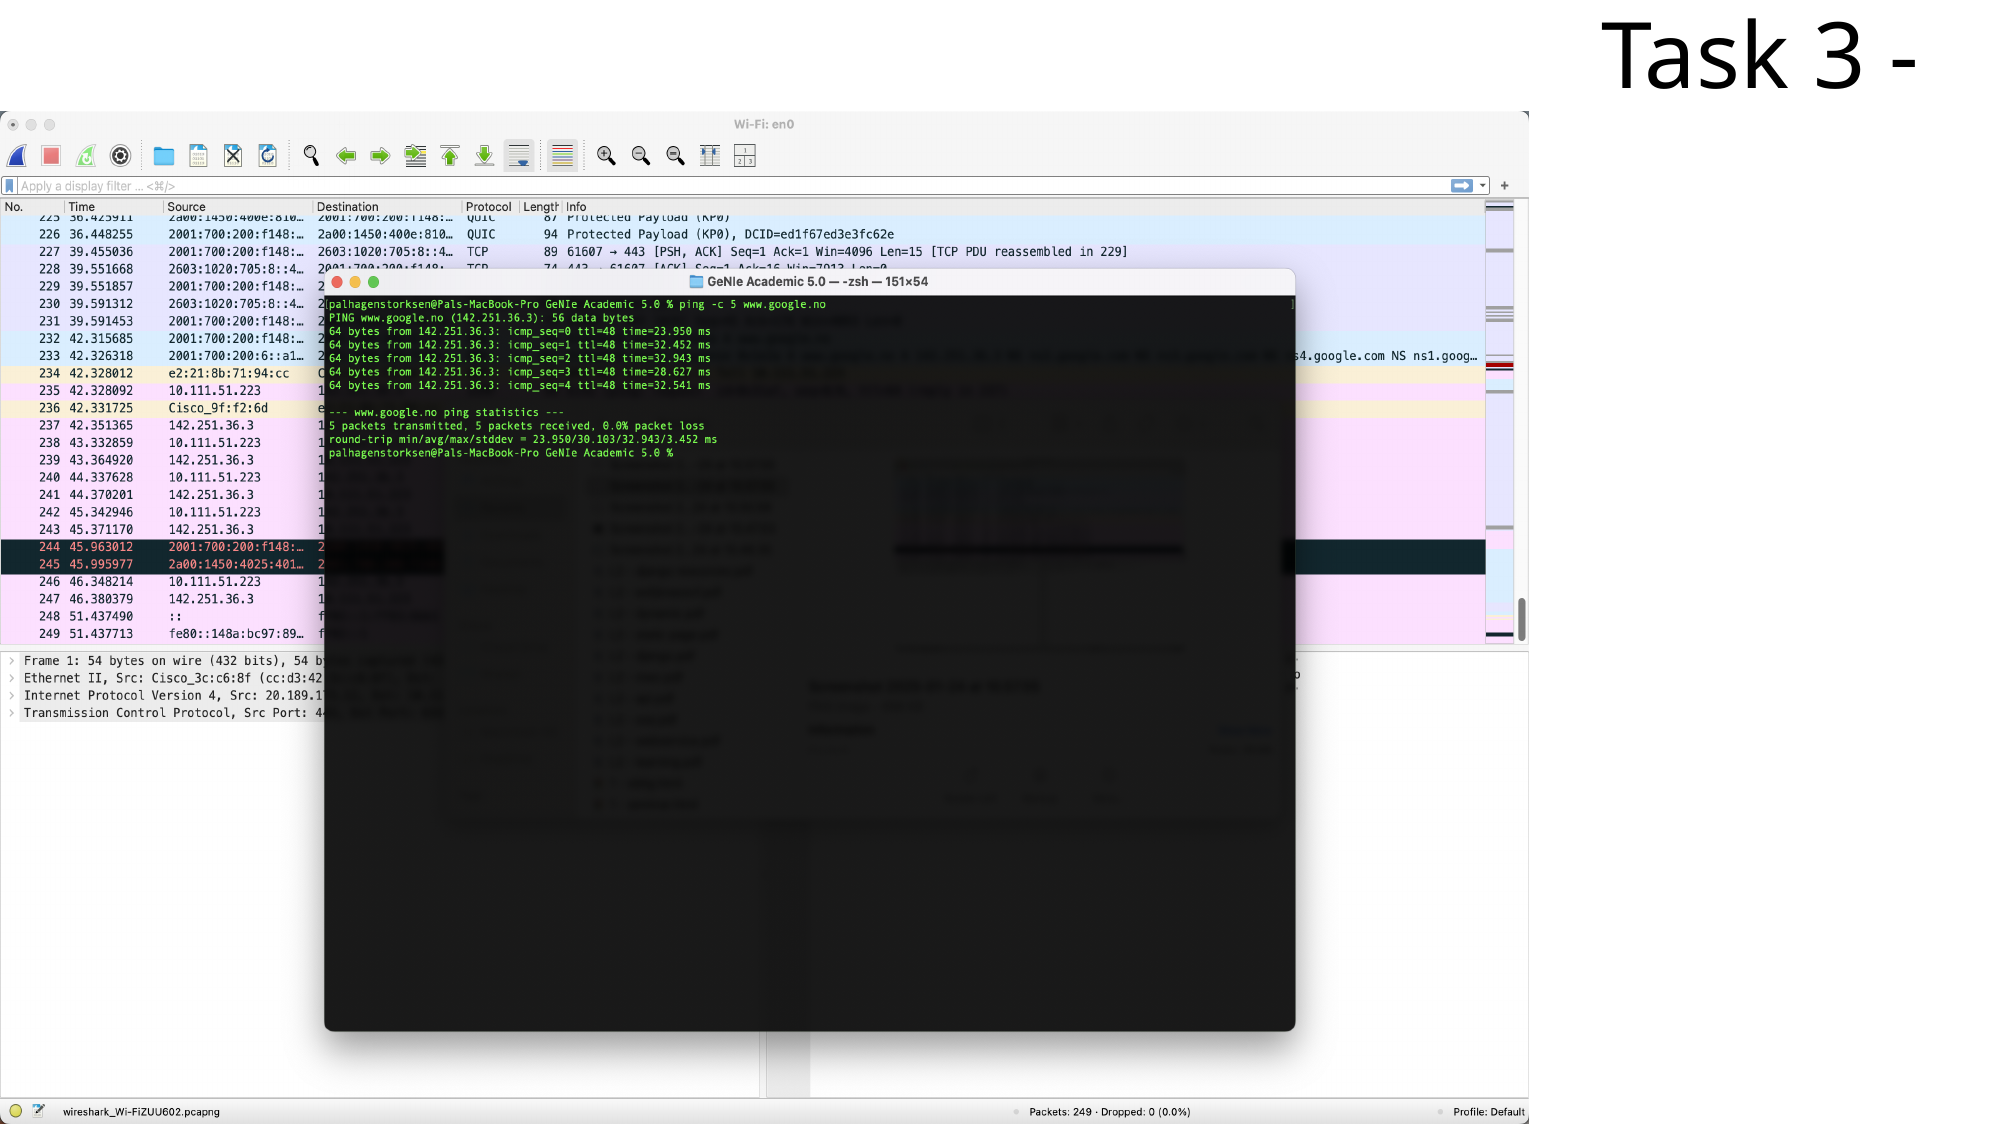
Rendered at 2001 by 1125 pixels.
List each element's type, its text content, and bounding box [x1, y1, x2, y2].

title Task 3 - a) [274, 0, 2000, 218]
picture [0, 111, 1529, 1125]
